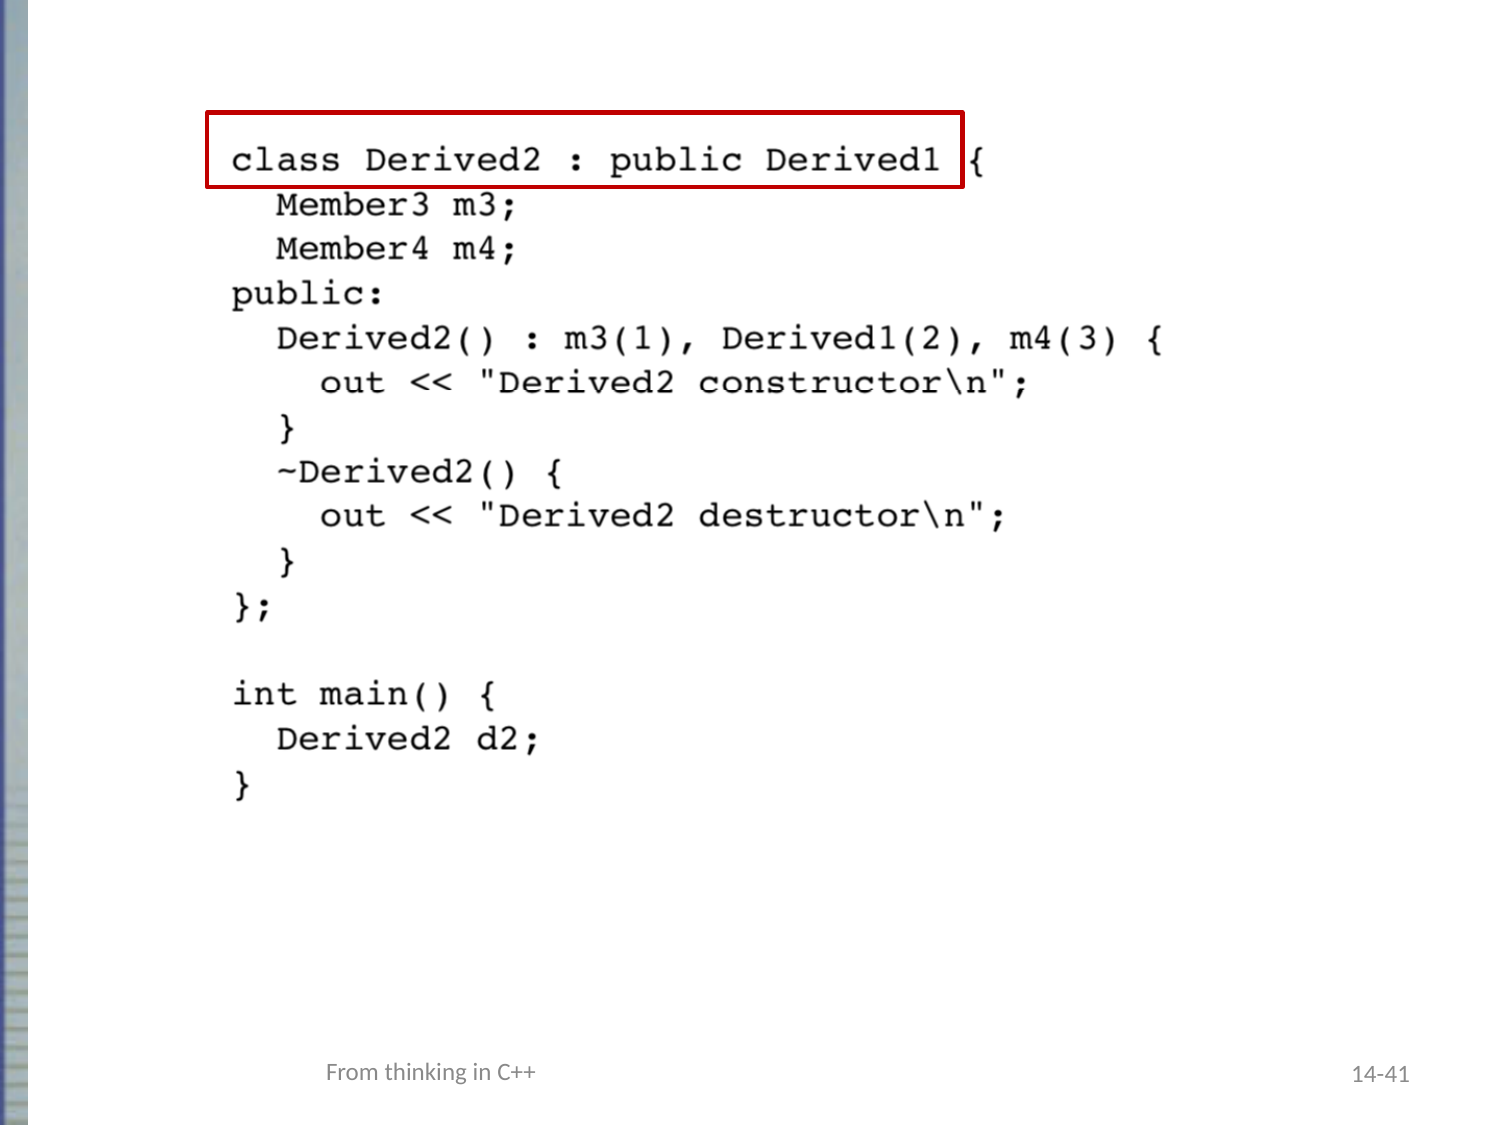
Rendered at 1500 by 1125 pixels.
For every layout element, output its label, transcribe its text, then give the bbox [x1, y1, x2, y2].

slide_number 14-41 [1074, 1042, 1425, 1103]
text_box [205, 110, 965, 189]
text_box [212, 124, 1192, 838]
footer From thinking in C++ [75, 1040, 788, 1100]
picture [0, 0, 28, 1125]
